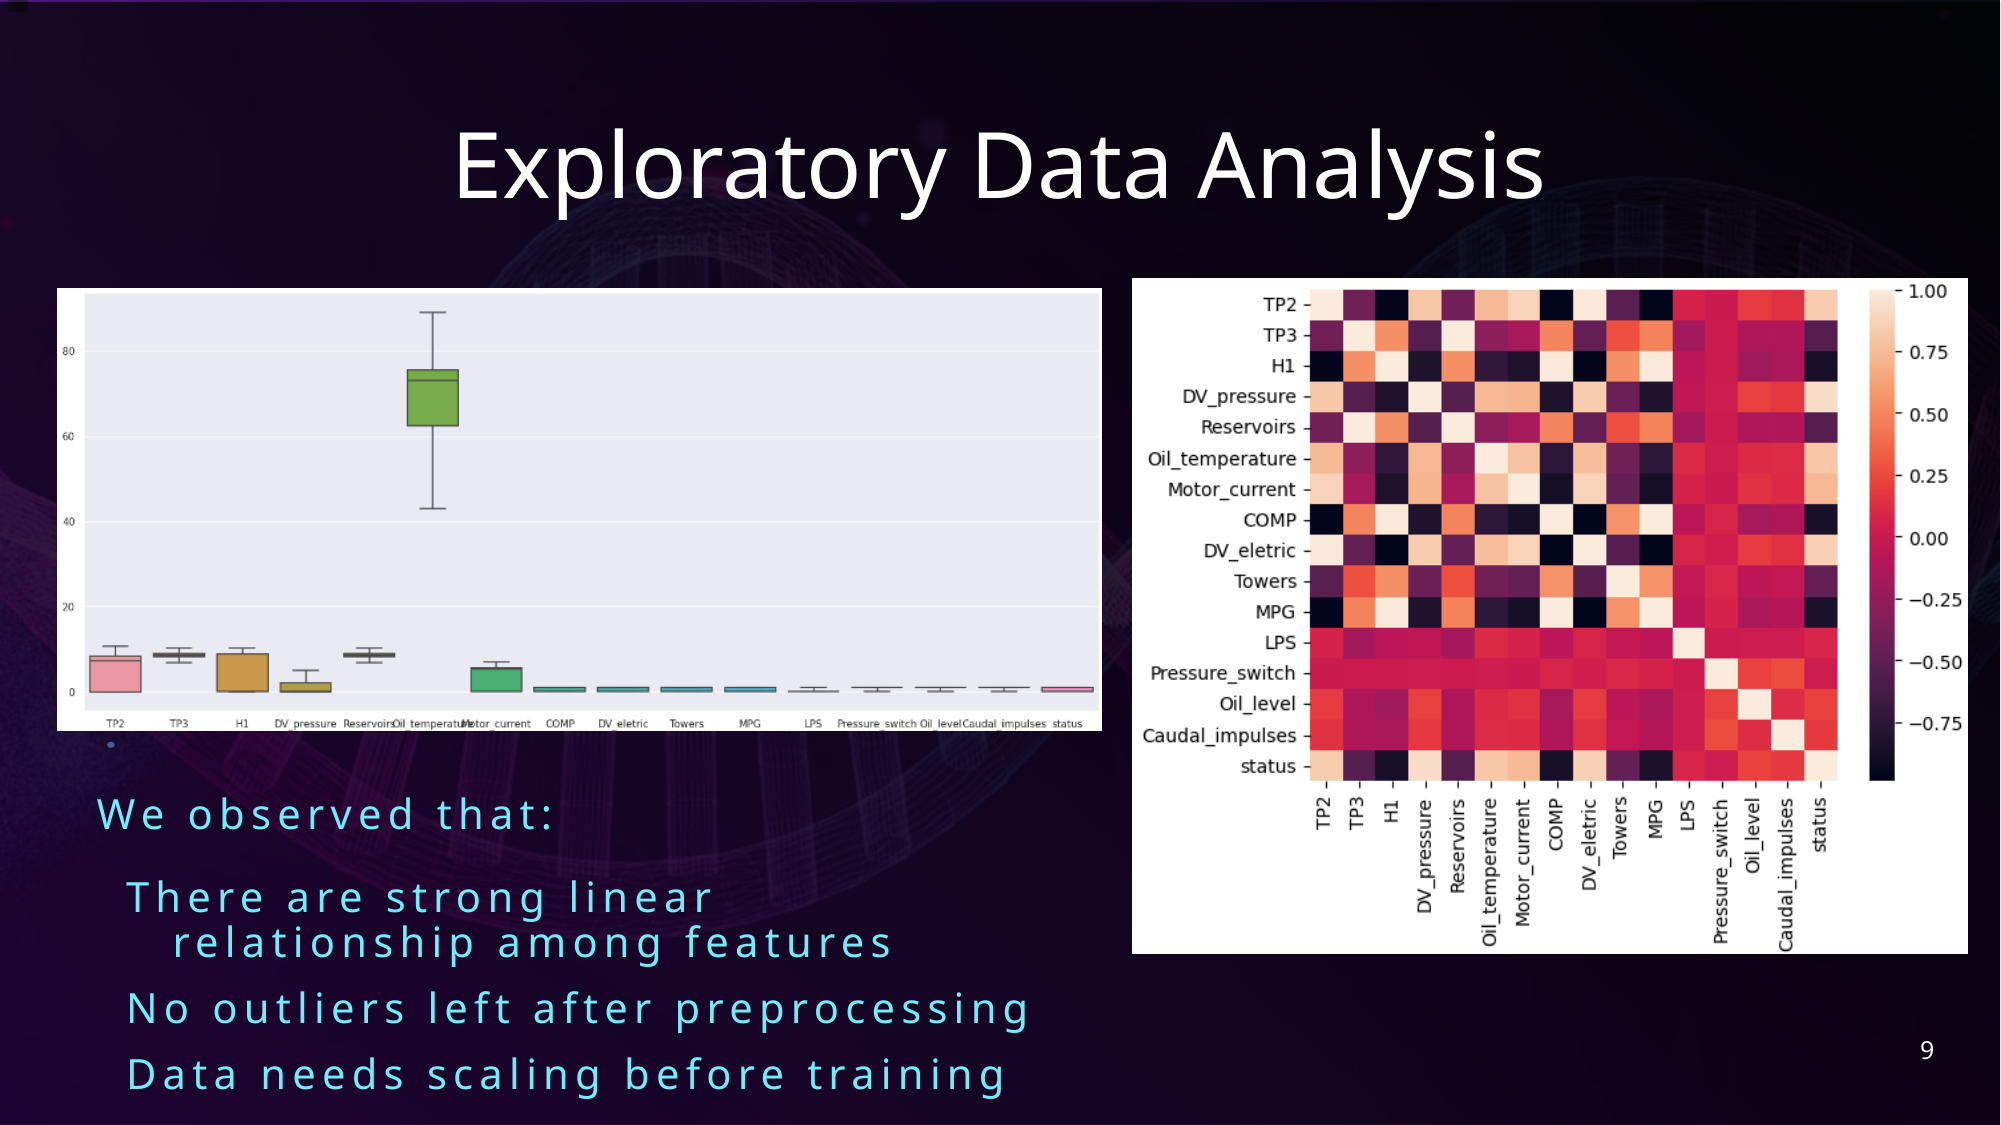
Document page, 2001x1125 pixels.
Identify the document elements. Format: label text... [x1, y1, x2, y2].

picture [57, 288, 1102, 731]
list We observed that: [81, 773, 731, 858]
list There are strong linear relationship among features No outliers left after preprocessing Data needs scaling before training [111, 869, 1049, 1022]
slide_number 9 [1499, 1021, 1950, 1082]
picture [1132, 278, 1968, 954]
title Exploratory Data Analysis [137, 59, 1862, 278]
